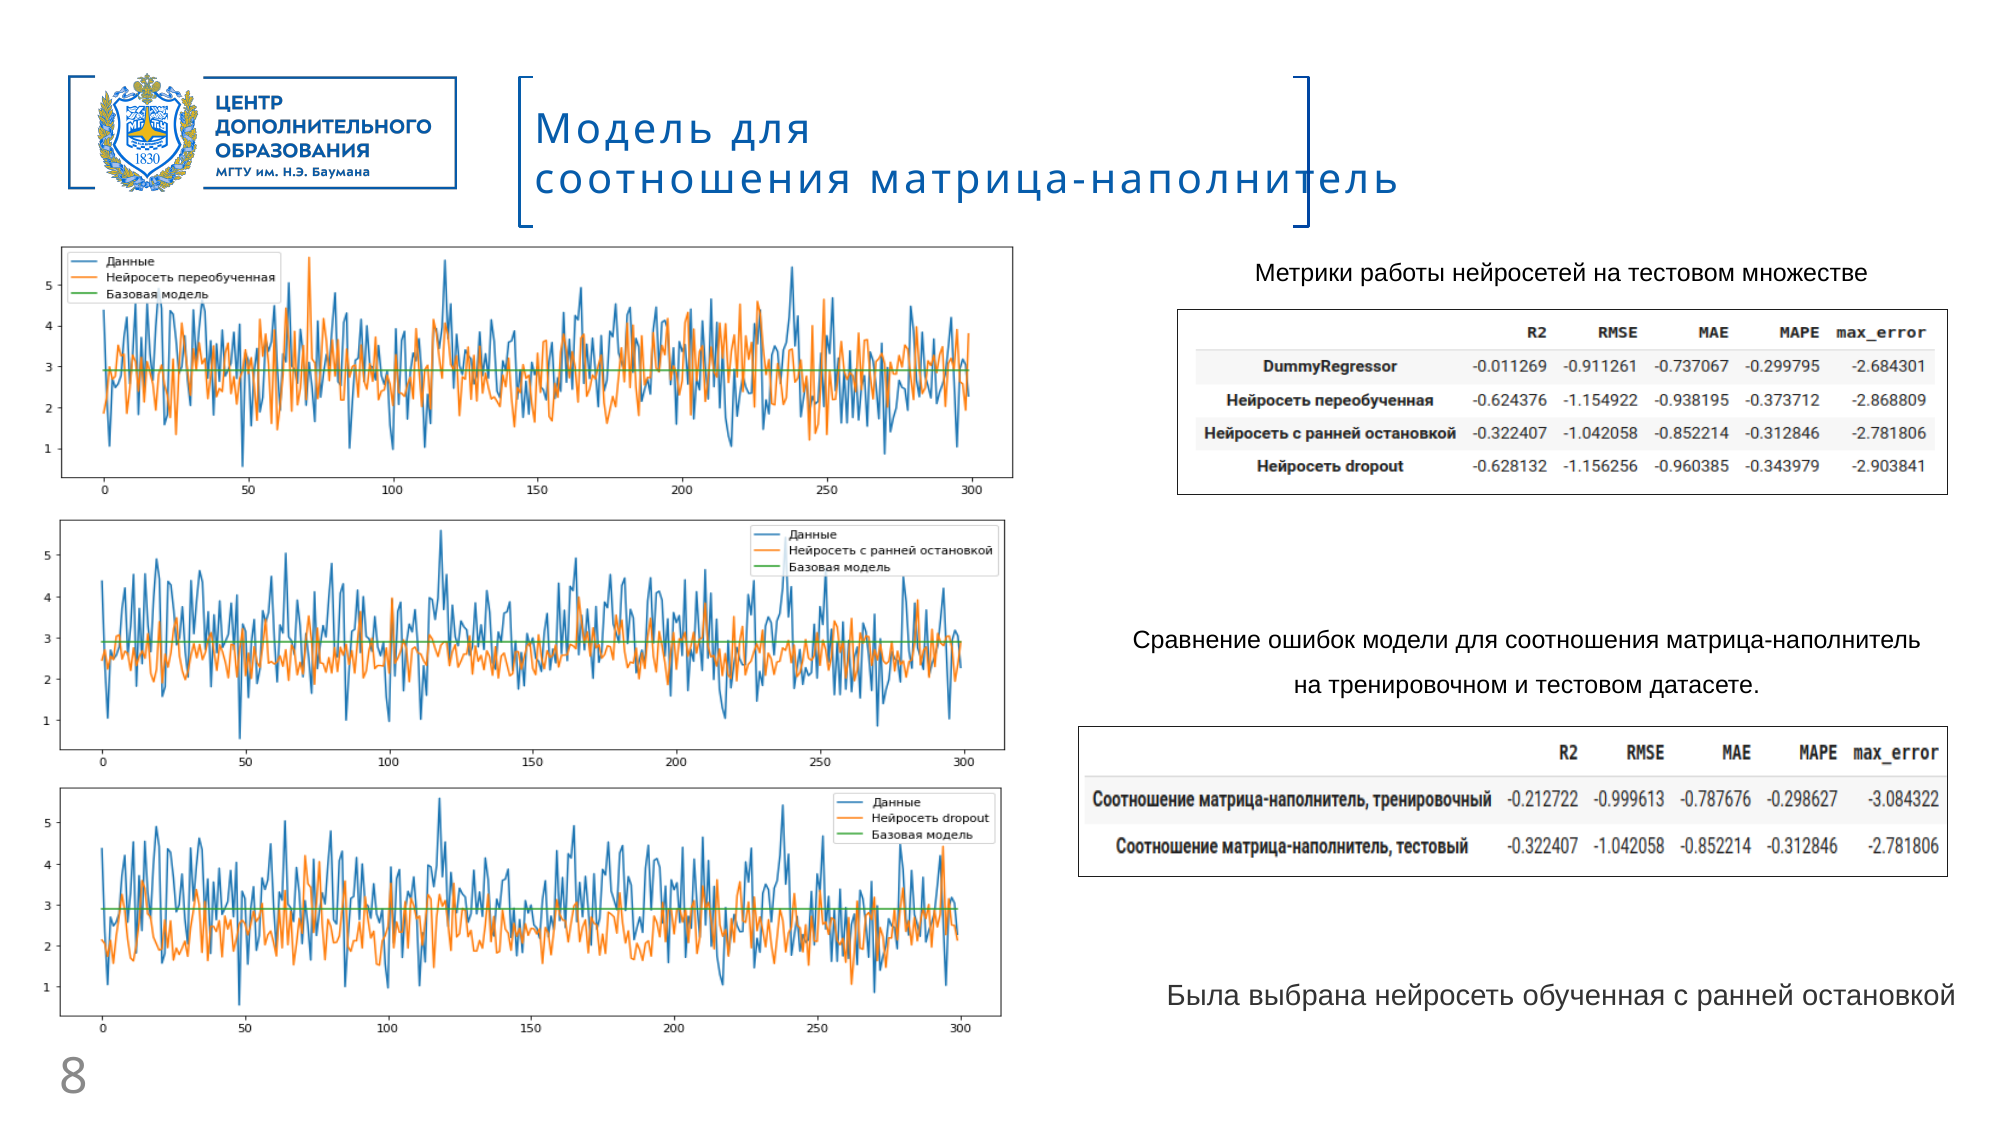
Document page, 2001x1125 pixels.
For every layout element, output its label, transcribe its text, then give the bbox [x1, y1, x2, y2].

slide_number 8 [44, 1056, 149, 1101]
picture [20, 237, 1028, 1048]
picture [1176, 309, 1948, 495]
picture [1078, 726, 1948, 877]
text_box Метрики работы нейросетей на тестовом множестве [1228, 248, 1896, 294]
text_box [519, 76, 1415, 227]
picture [68, 73, 457, 192]
text_box Была выбрана нейросеть обученная с ранней остановкой [1151, 969, 2000, 1019]
text_box Сравнение ошибок модели для соотношения матрица-наполнитель на тренировочном и тестовом датасете. [1048, 601, 2000, 706]
